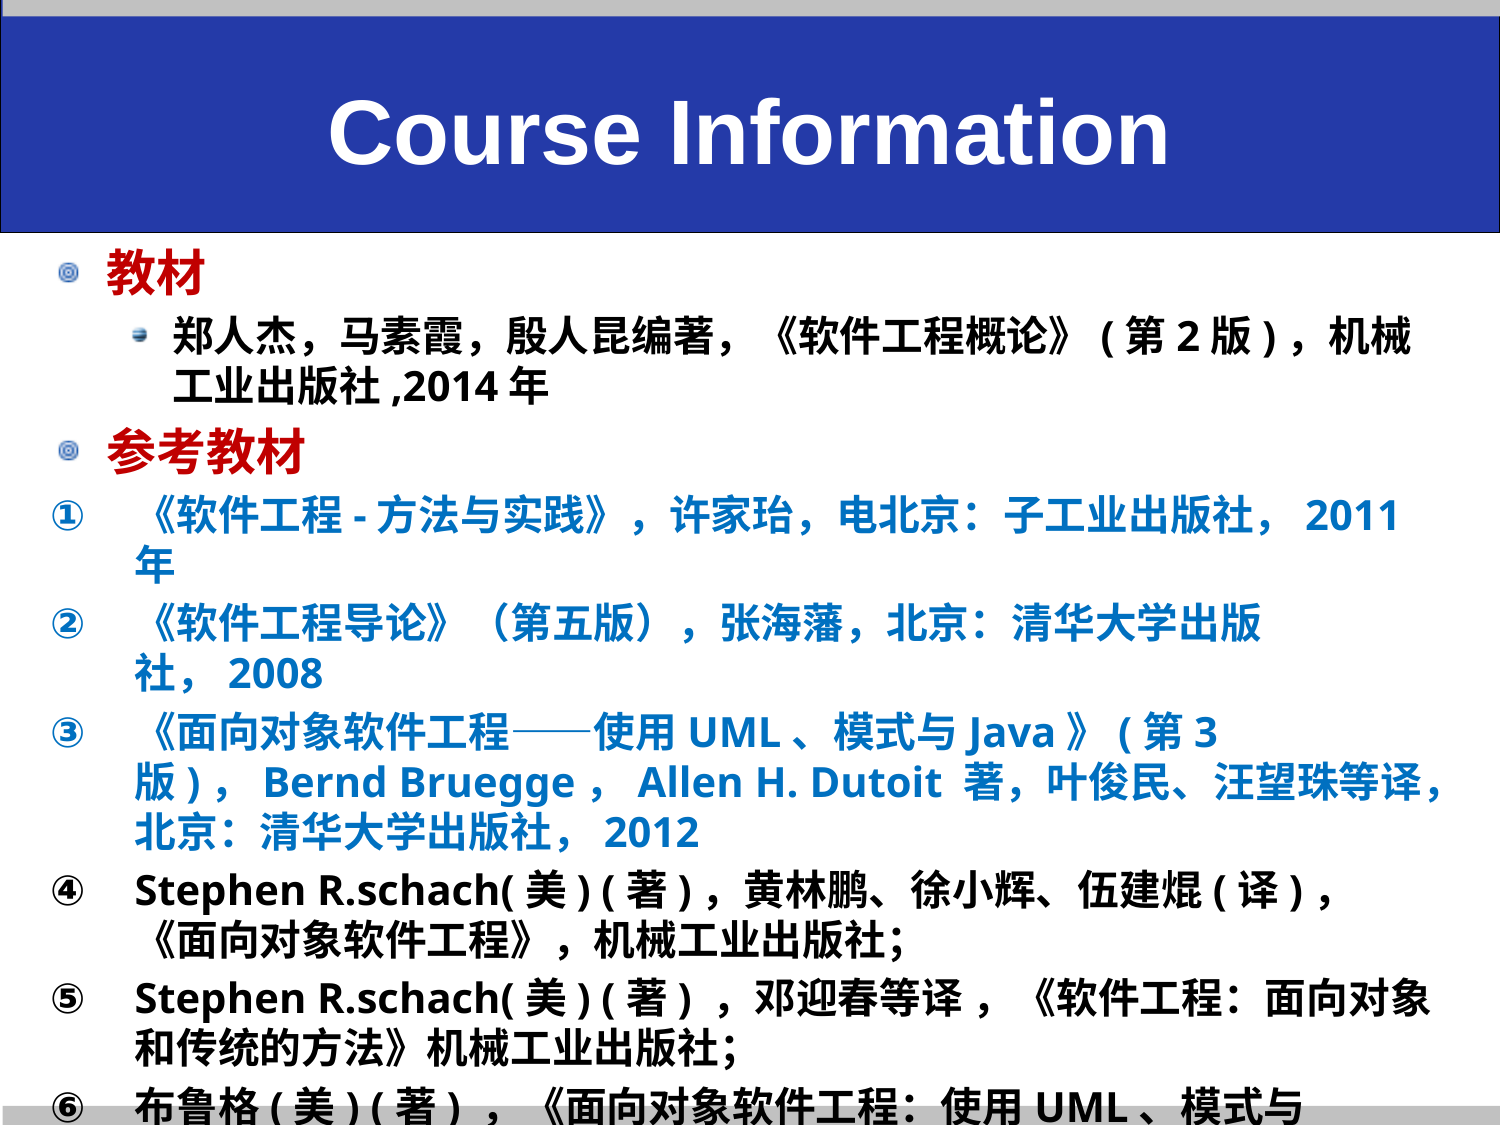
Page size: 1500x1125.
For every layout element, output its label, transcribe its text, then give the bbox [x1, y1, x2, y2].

picture [125, 320, 155, 350]
picture [50, 432, 86, 468]
picture [50, 254, 86, 290]
list 教材 郑人杰，马素霞，殷人昆编著，《软件工程概论》(第2版)，机械工业出版社,2014年 参考教材 《软件工程-方法与实践》，许家珆，电北京：子工业出版社，2011年 《软件工程导论》（第五版），张海藩，北京：清华大学出版社，2008 《面向对象软件工程——使用UML、模式与Java》(第3版)，Bernd Bruegge，Allen H. Dutoit 著，叶俊民、汪望珠等译，北京：清华大学出版社，2012 Stephen R.schach(美) (著)，黄林鹏、徐小辉、伍建焜(译)， 《面向对象软件工程》，机械工业出版社； Stephen R.schach(美) (著) ，邓迎春等译 ，《软件工程：面向对象和传统的方法》机械工业出版社； 布鲁格(美) (著) ，《面向对象软件工程：使用UML、模式与Java》(第3版) [34, 234, 1454, 1125]
slide_number [1091, 1046, 1442, 1125]
title Course Information [74, 34, 1426, 223]
